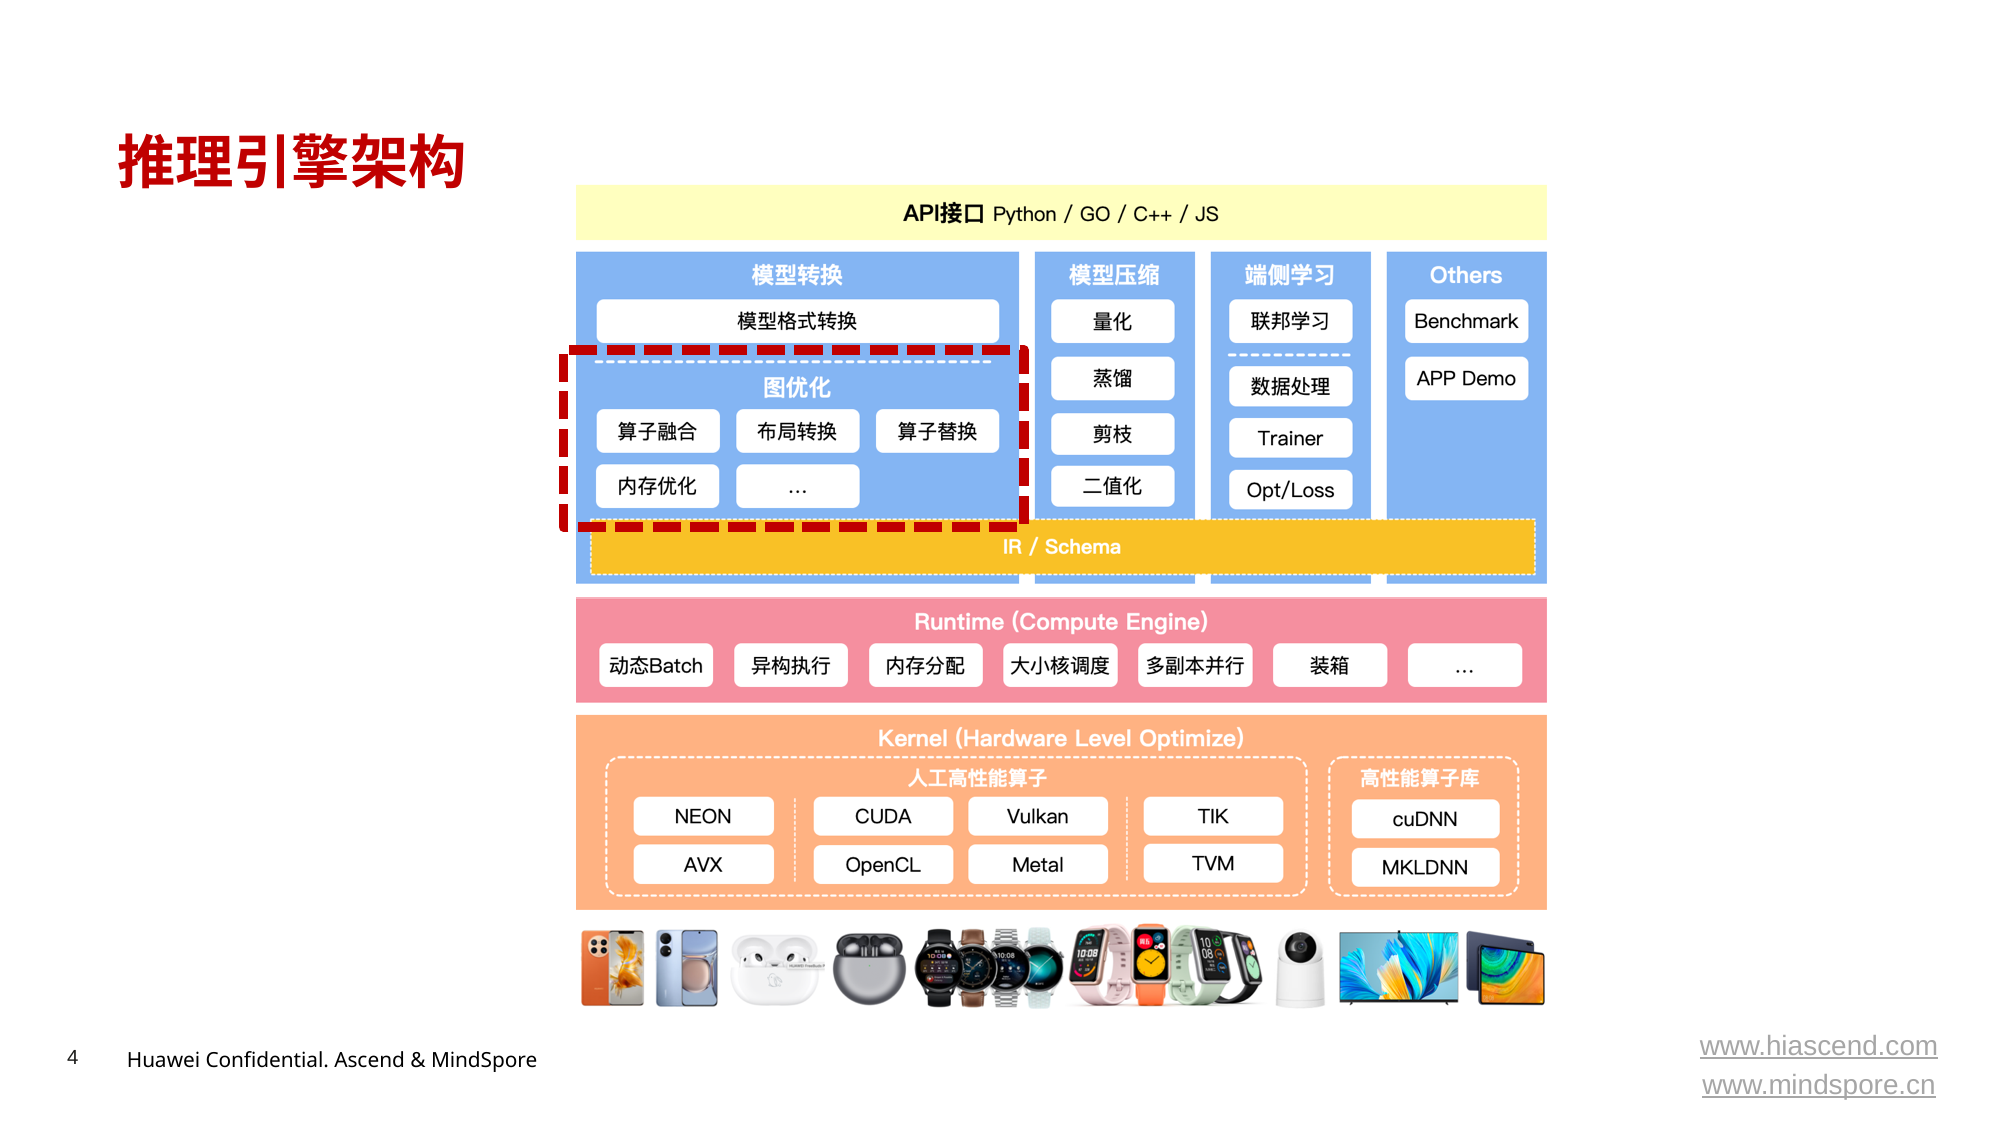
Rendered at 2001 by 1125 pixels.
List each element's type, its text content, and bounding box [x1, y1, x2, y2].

title 推理引擎架构 [102, 111, 1901, 209]
picture [576, 184, 1556, 1014]
text_box [563, 349, 571, 527]
